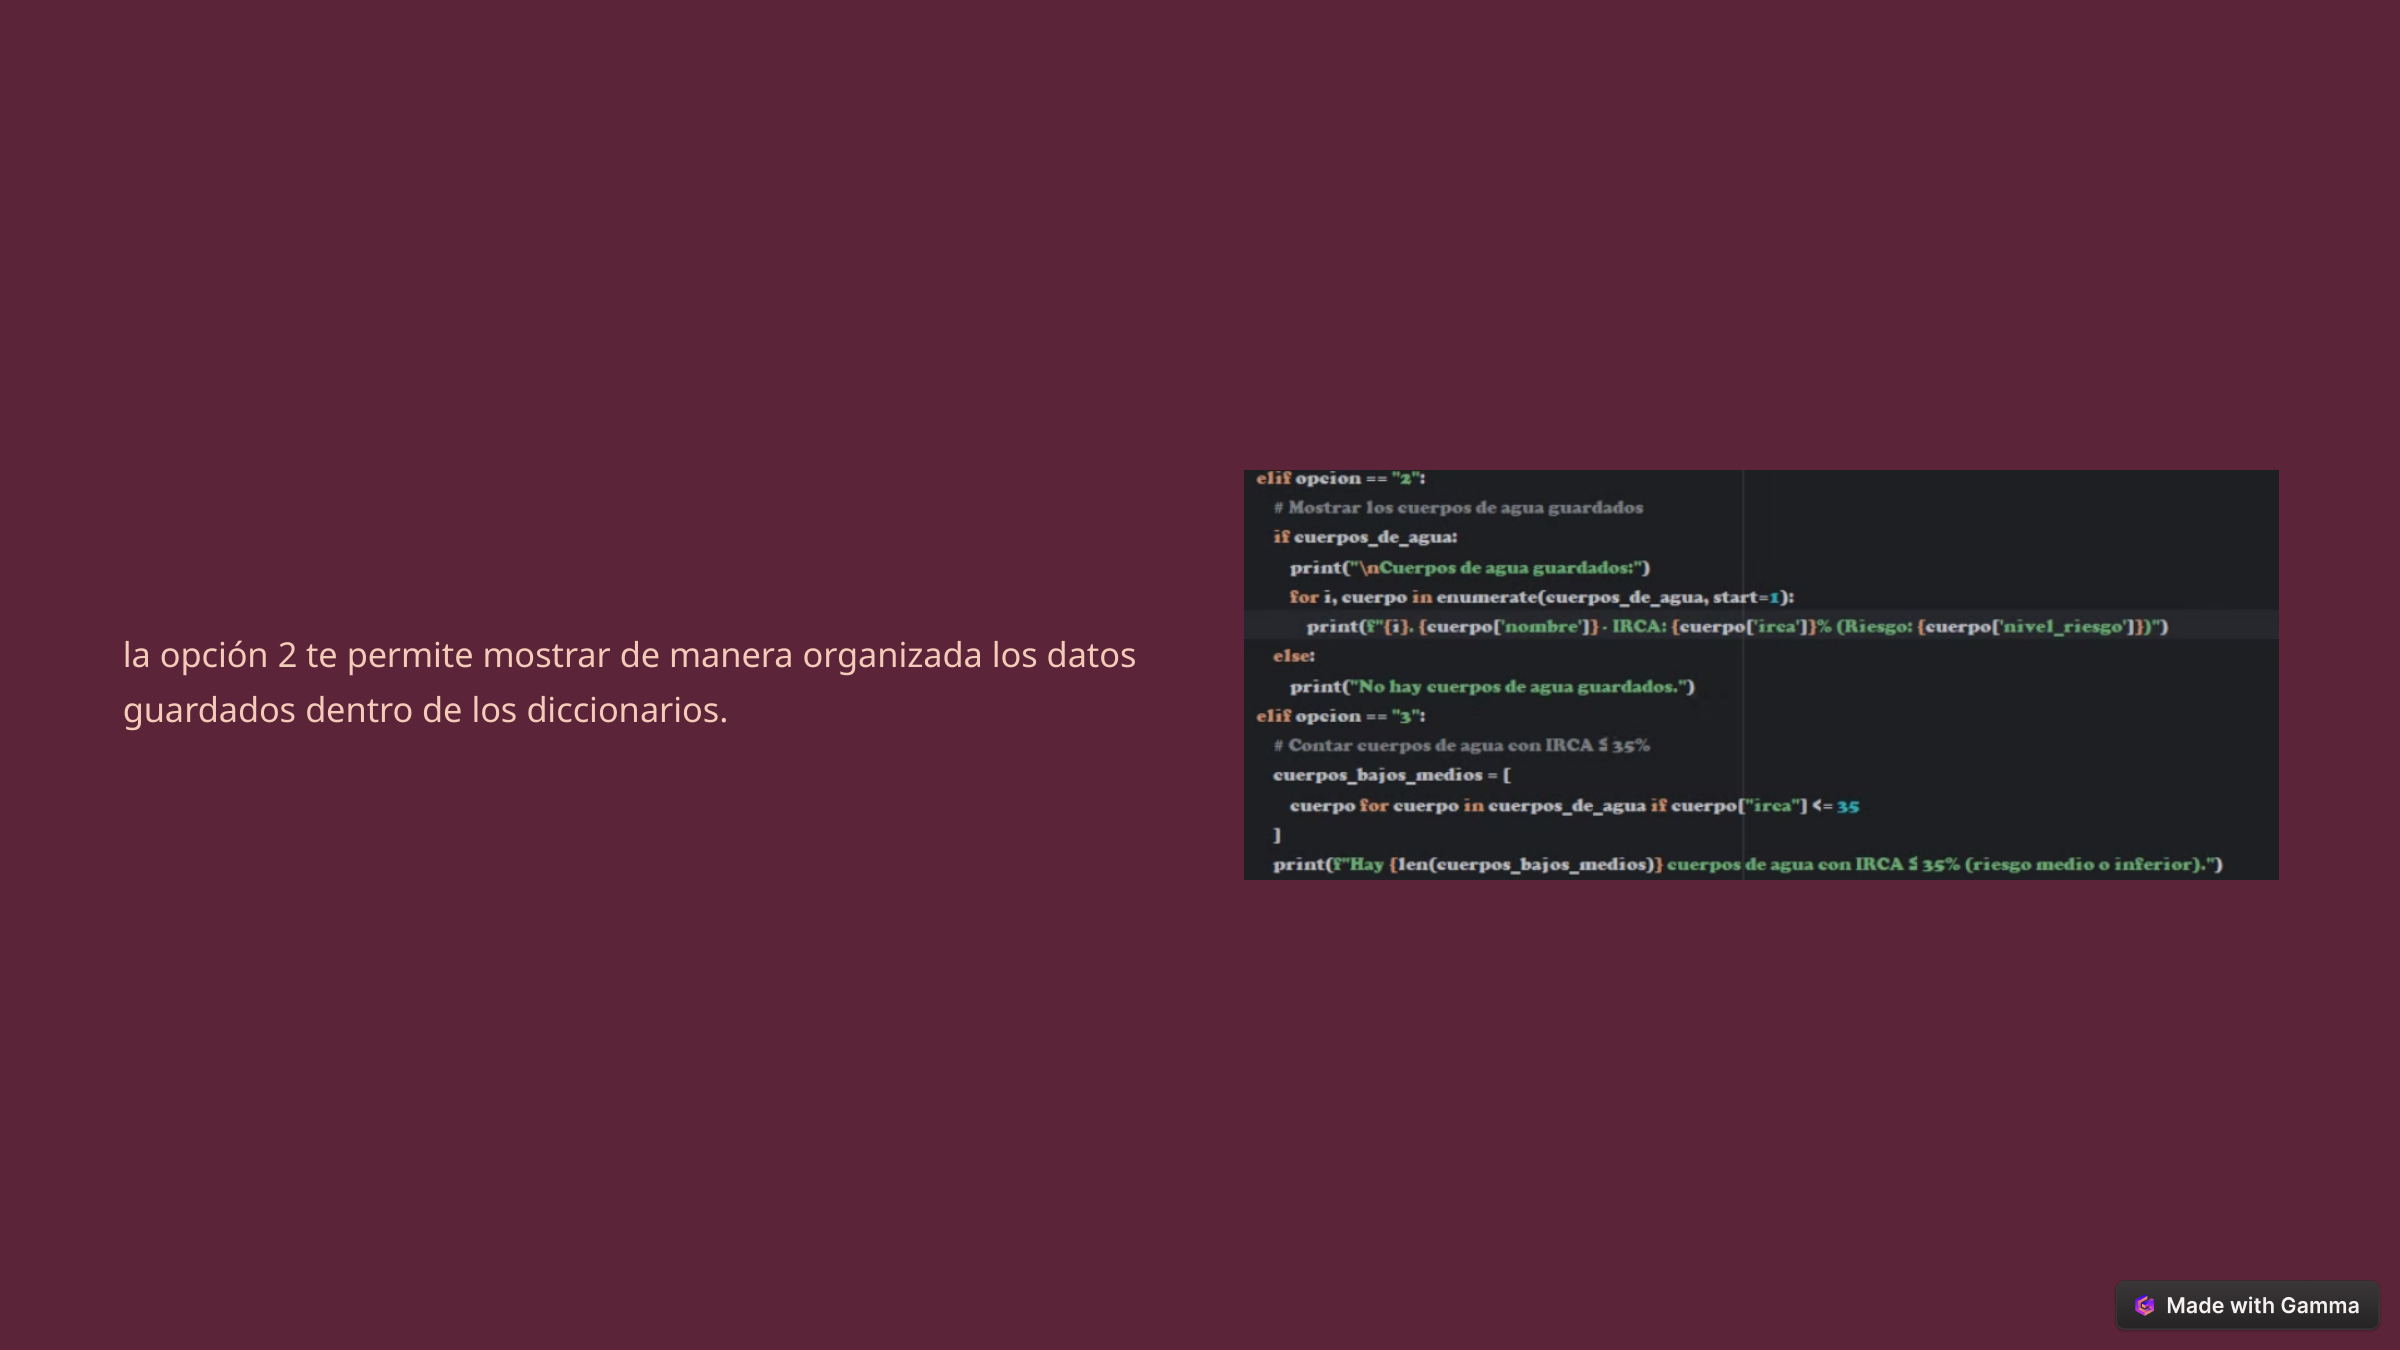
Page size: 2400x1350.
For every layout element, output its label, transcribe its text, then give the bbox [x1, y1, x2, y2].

text_box la opción 2 te permite mostrar de manera organizada los datos guardados dentro de los diccionarios. [122, 618, 1158, 732]
picture [1244, 470, 2279, 880]
picture [2106, 1271, 2389, 1339]
